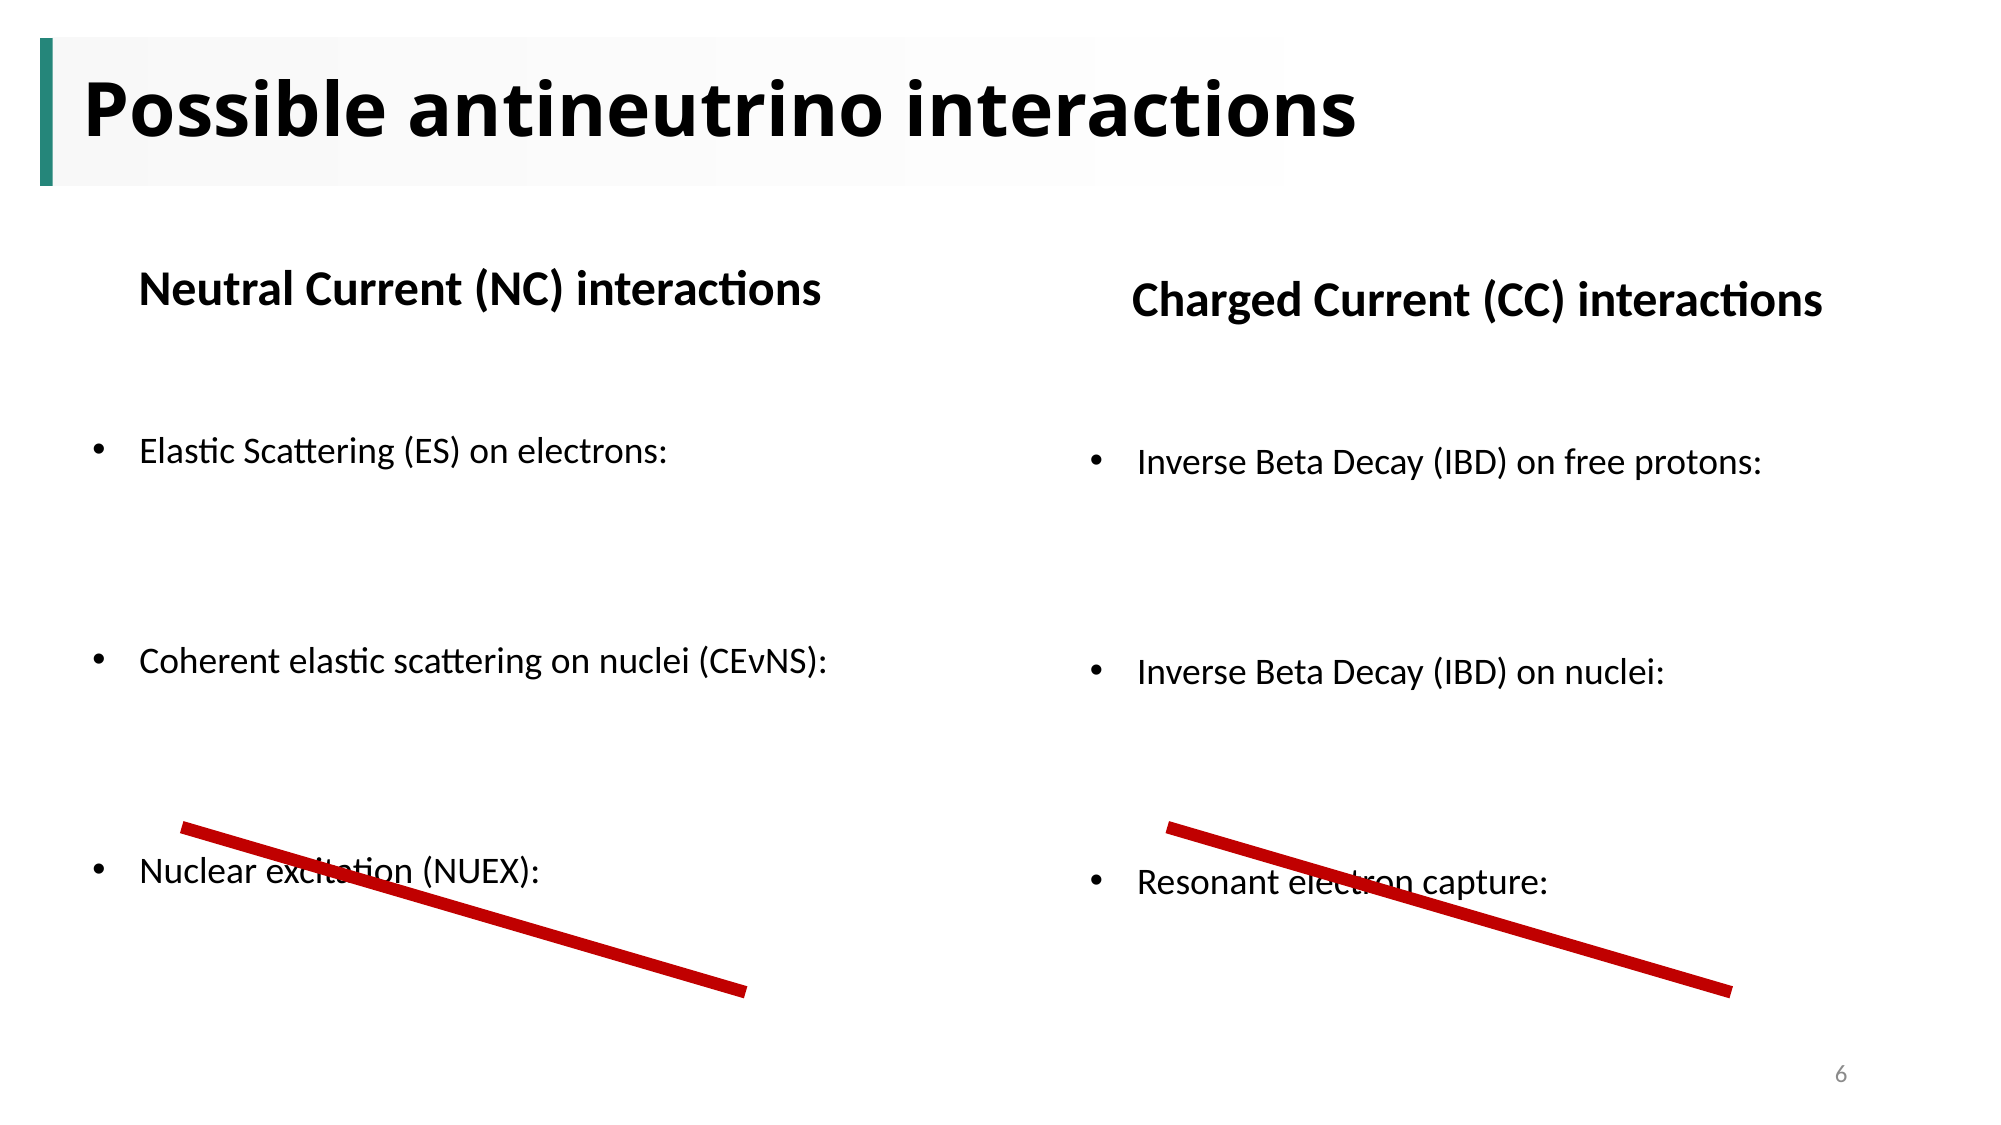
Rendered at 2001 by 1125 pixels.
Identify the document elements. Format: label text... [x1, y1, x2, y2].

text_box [181, 827, 746, 993]
title Possible antineutrino interactions [52, 37, 1377, 186]
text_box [1167, 827, 1732, 993]
slide_number 6 [1412, 1042, 1863, 1103]
